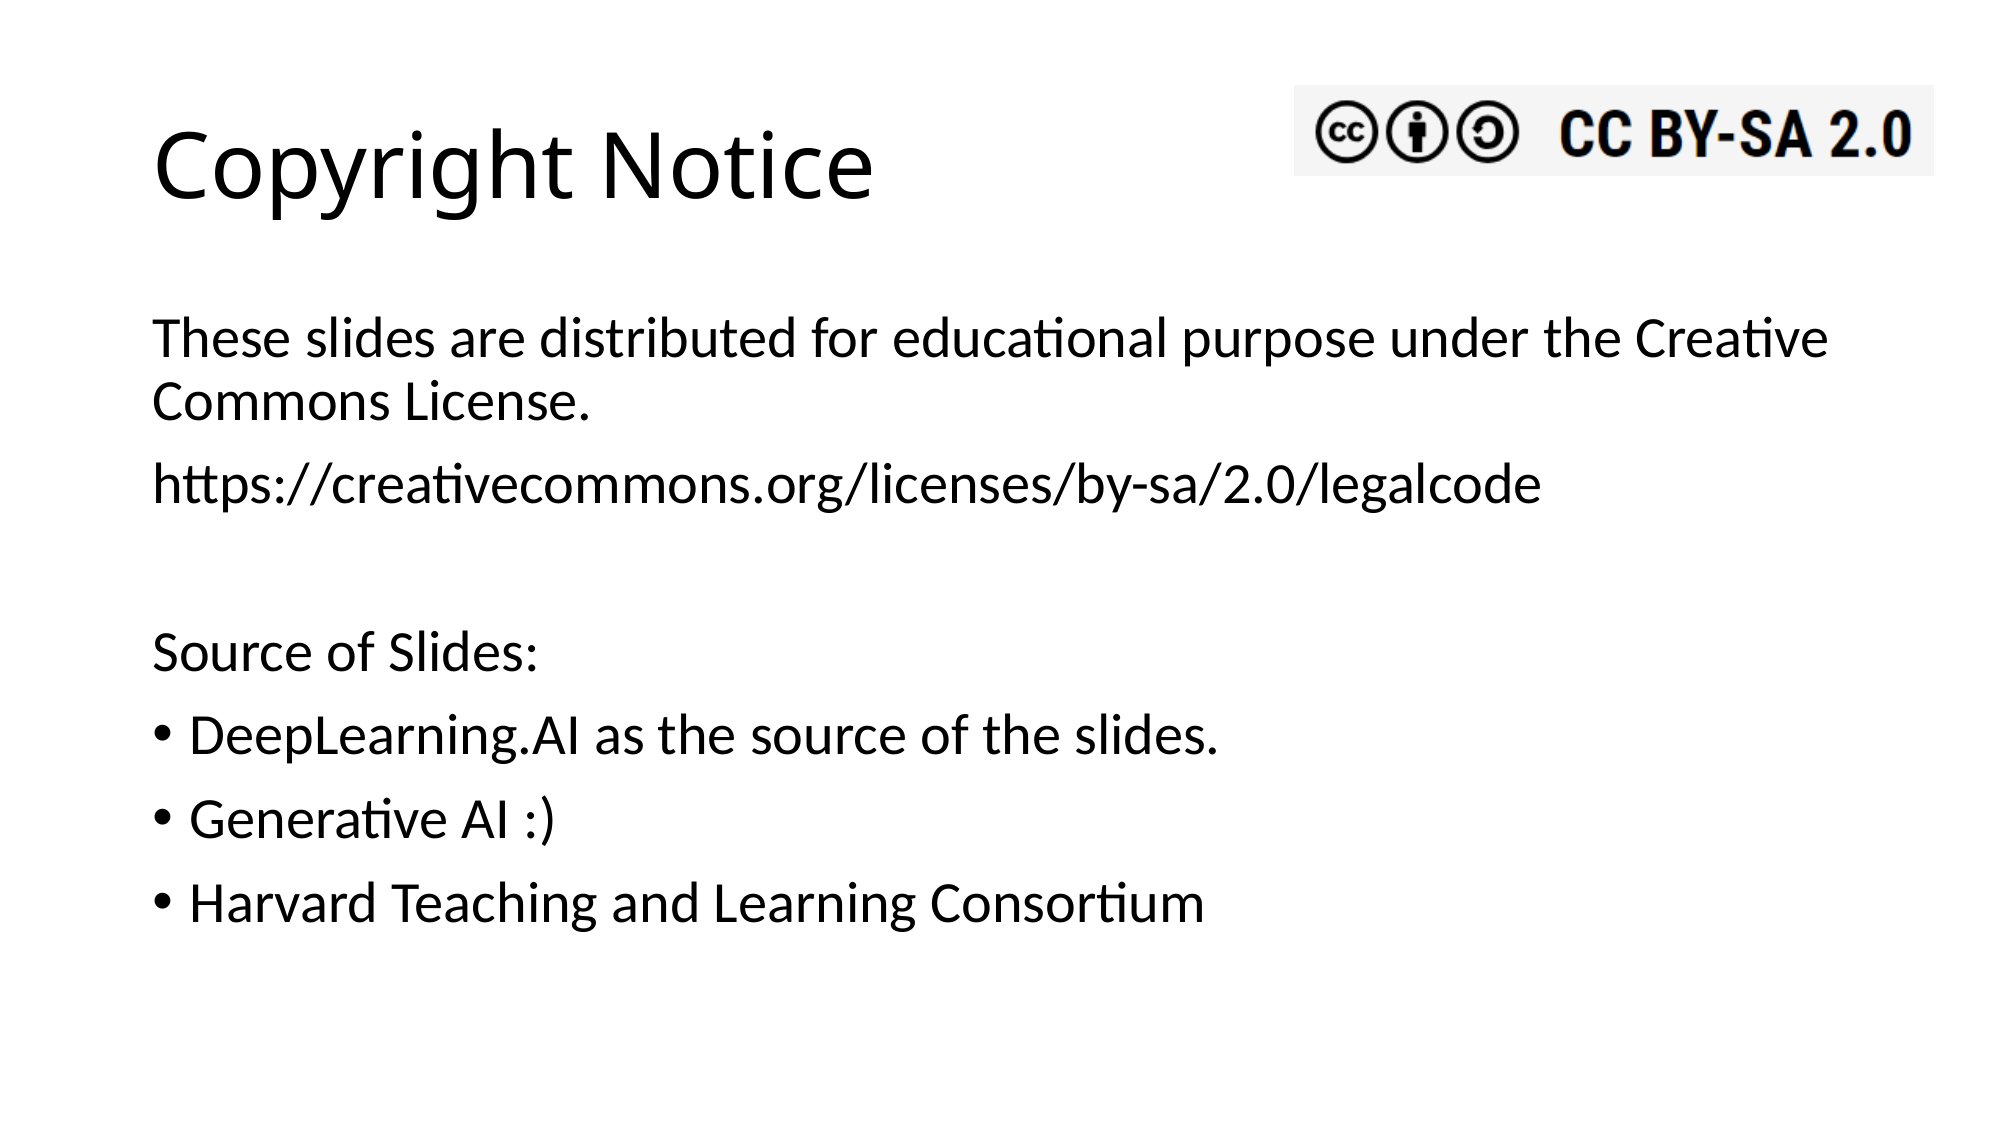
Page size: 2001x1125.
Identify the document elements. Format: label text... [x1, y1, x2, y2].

title Copyright Notice [137, 59, 1863, 278]
list These slides are distributed for educational purpose under the Creative Commons License. https://creativecommons.org/licenses/by-sa/2.0/legalcode Source of Slides: DeepLearning.AI as the source of the slides. Generative AI :) Harvard Teaching and Learning Consortium [137, 299, 1863, 1014]
picture [1294, 85, 1934, 176]
